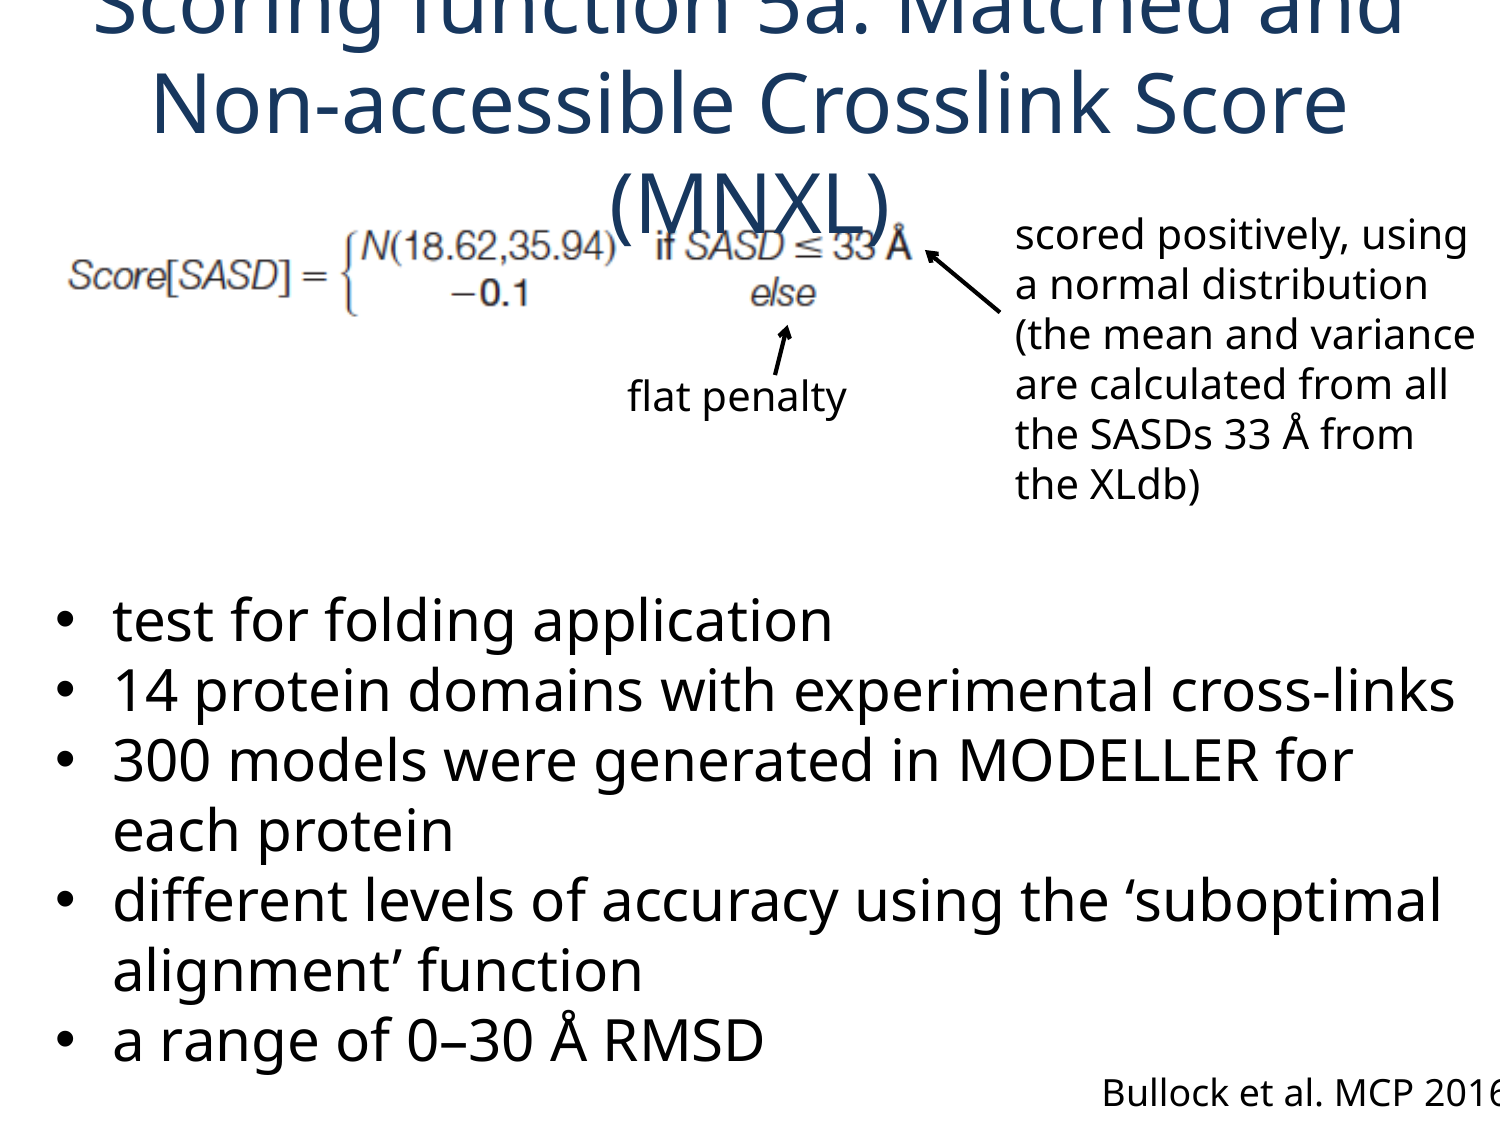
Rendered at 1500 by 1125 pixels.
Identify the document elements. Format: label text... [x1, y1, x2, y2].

text_box test for folding application 14 protein domains with experimental cross-links 300 models were generated in MODELLER for each protein different levels of accuracy using the ‘suboptimal alignment’ function a range of 0–30 Å RMSD [49, 577, 1463, 1079]
picture [49, 174, 944, 338]
text_box Scoring function 5a: Matched and Non-accessible Crosslink Score (MNXL) [0, 13, 1500, 188]
text_box scored positively, using a normal distribution (the mean and variance are calculated from all the SASDs 33 Å from the XLdb) [999, 199, 1500, 516]
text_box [924, 249, 1001, 313]
text_box Bullock et al. MCP 2016 [1086, 1061, 1500, 1122]
text_box flat penalty [612, 362, 862, 428]
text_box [774, 324, 788, 376]
